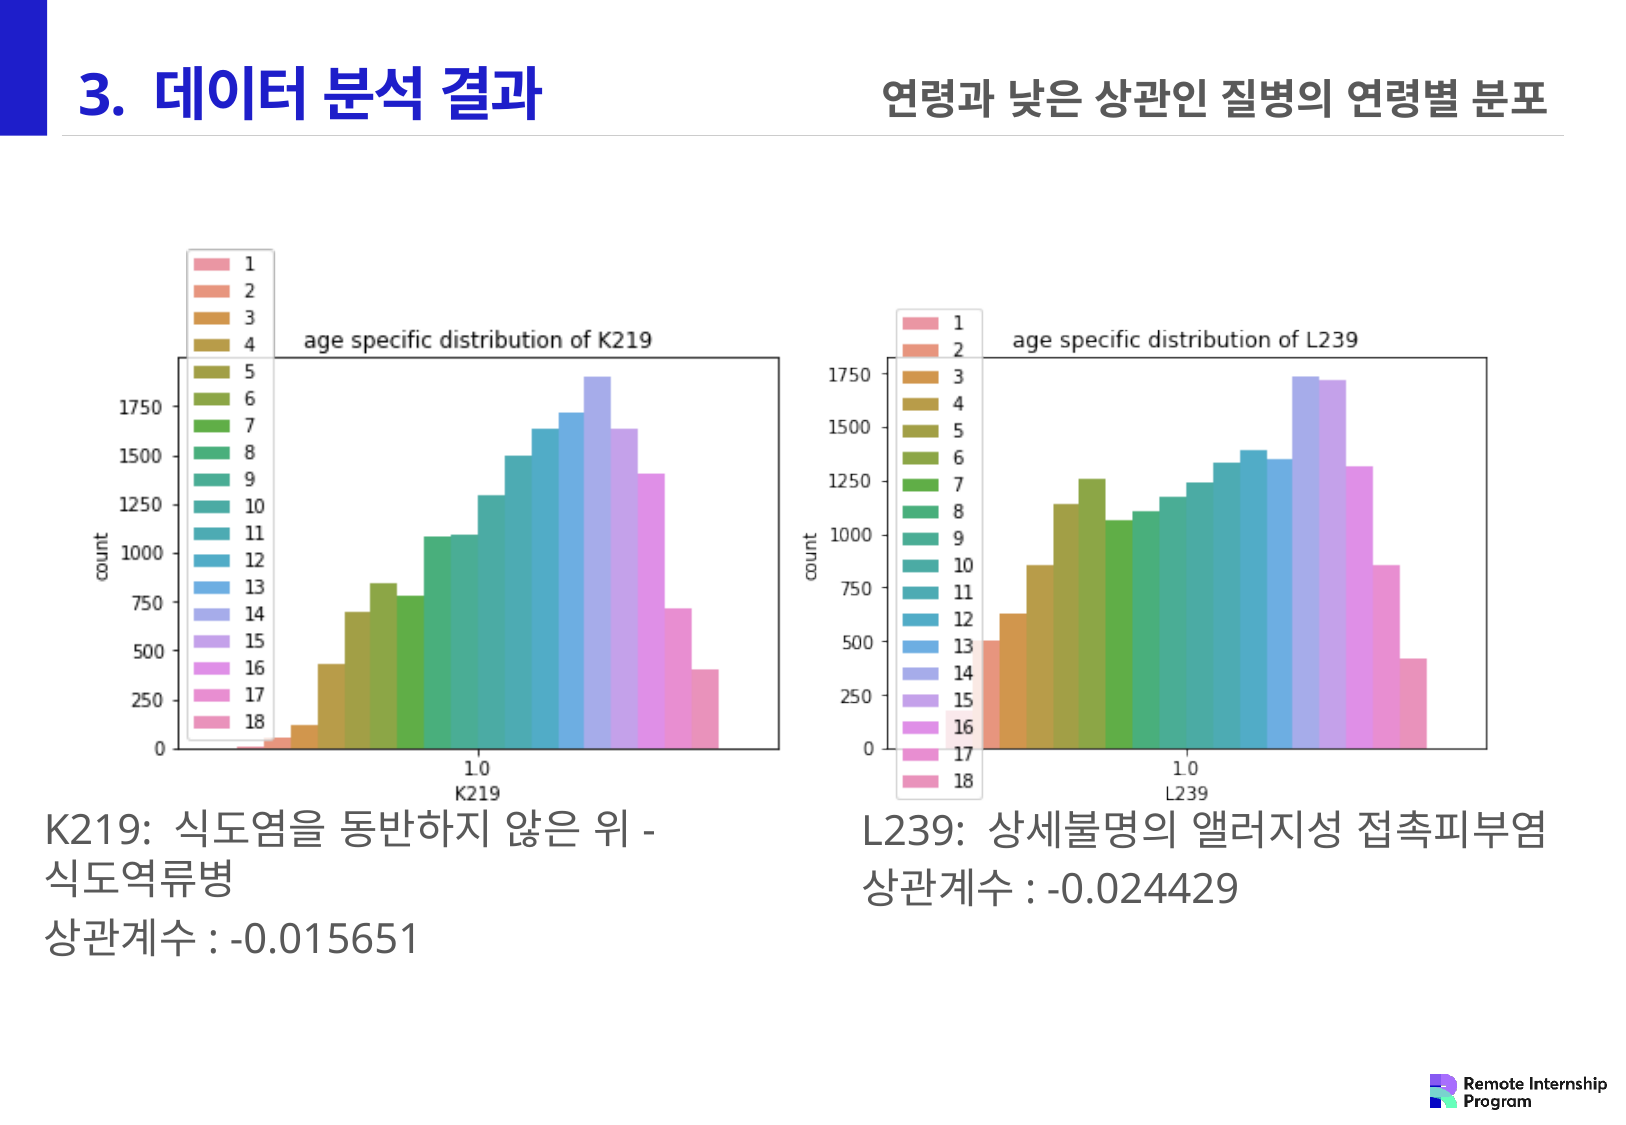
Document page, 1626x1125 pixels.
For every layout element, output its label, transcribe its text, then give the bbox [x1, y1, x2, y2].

text_box L239: 상세불명의 앨러지성 접촉피부염 상관계수: -0.024429 [846, 795, 1625, 919]
picture [1430, 1074, 1607, 1110]
text_box K219: 식도염을 동반하지 않은 위-식도역류병 상관계수: -0.015651 [29, 795, 843, 969]
title 3. 데이터 분석 결과 [64, 58, 892, 117]
picture [81, 237, 1499, 817]
text_box 연령과 낮은 상관인 질병의 연령별 분포 [558, 67, 1560, 136]
